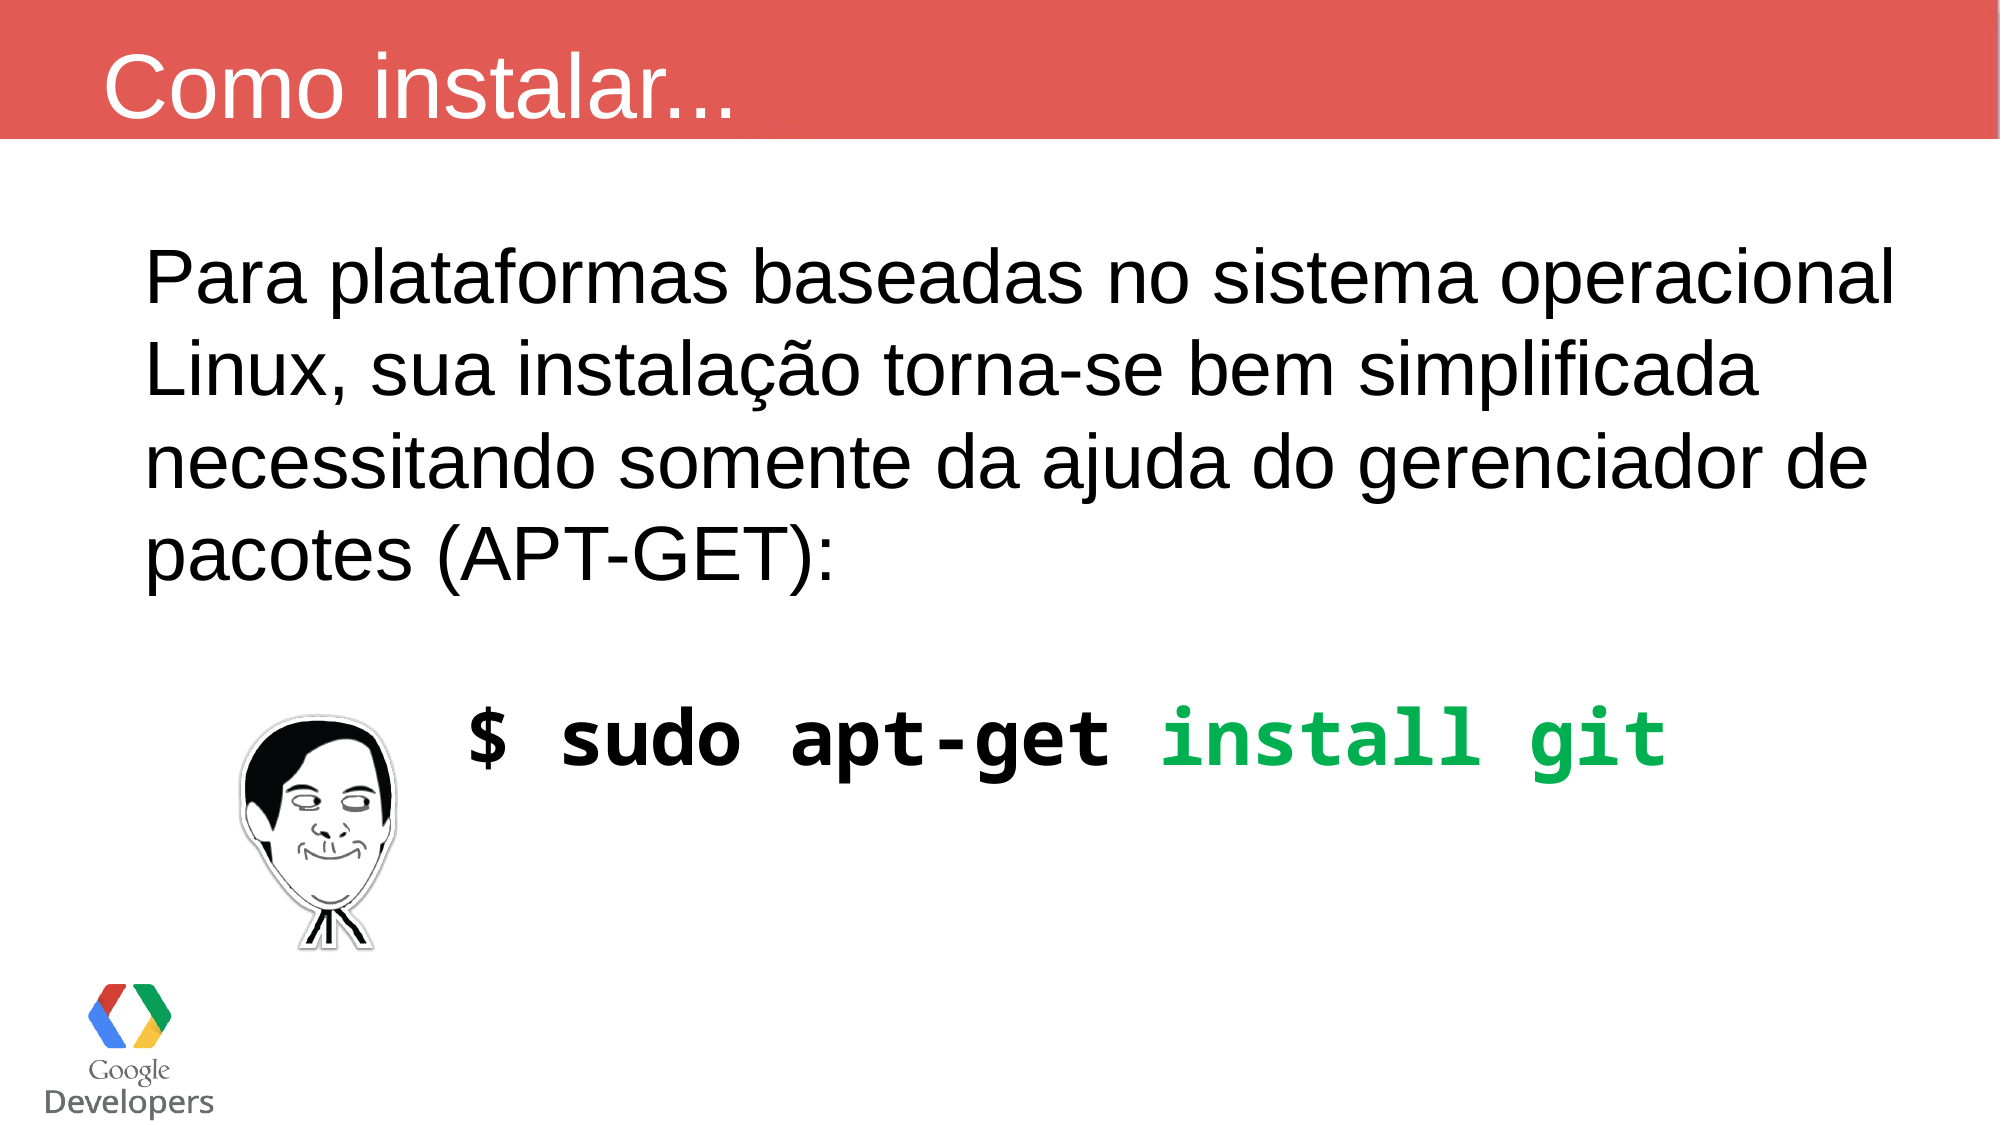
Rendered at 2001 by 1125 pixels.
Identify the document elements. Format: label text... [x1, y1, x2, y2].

picture [18, 689, 461, 1125]
picture [0, 0, 2000, 139]
text_box Para plataformas baseadas no sistema operacional Linux, sua instalação torna-se bem simplificada necessitando somente da ajuda do gerenciador de pacotes (APT-GET): $ sudo apt-get install git [129, 218, 1950, 1044]
